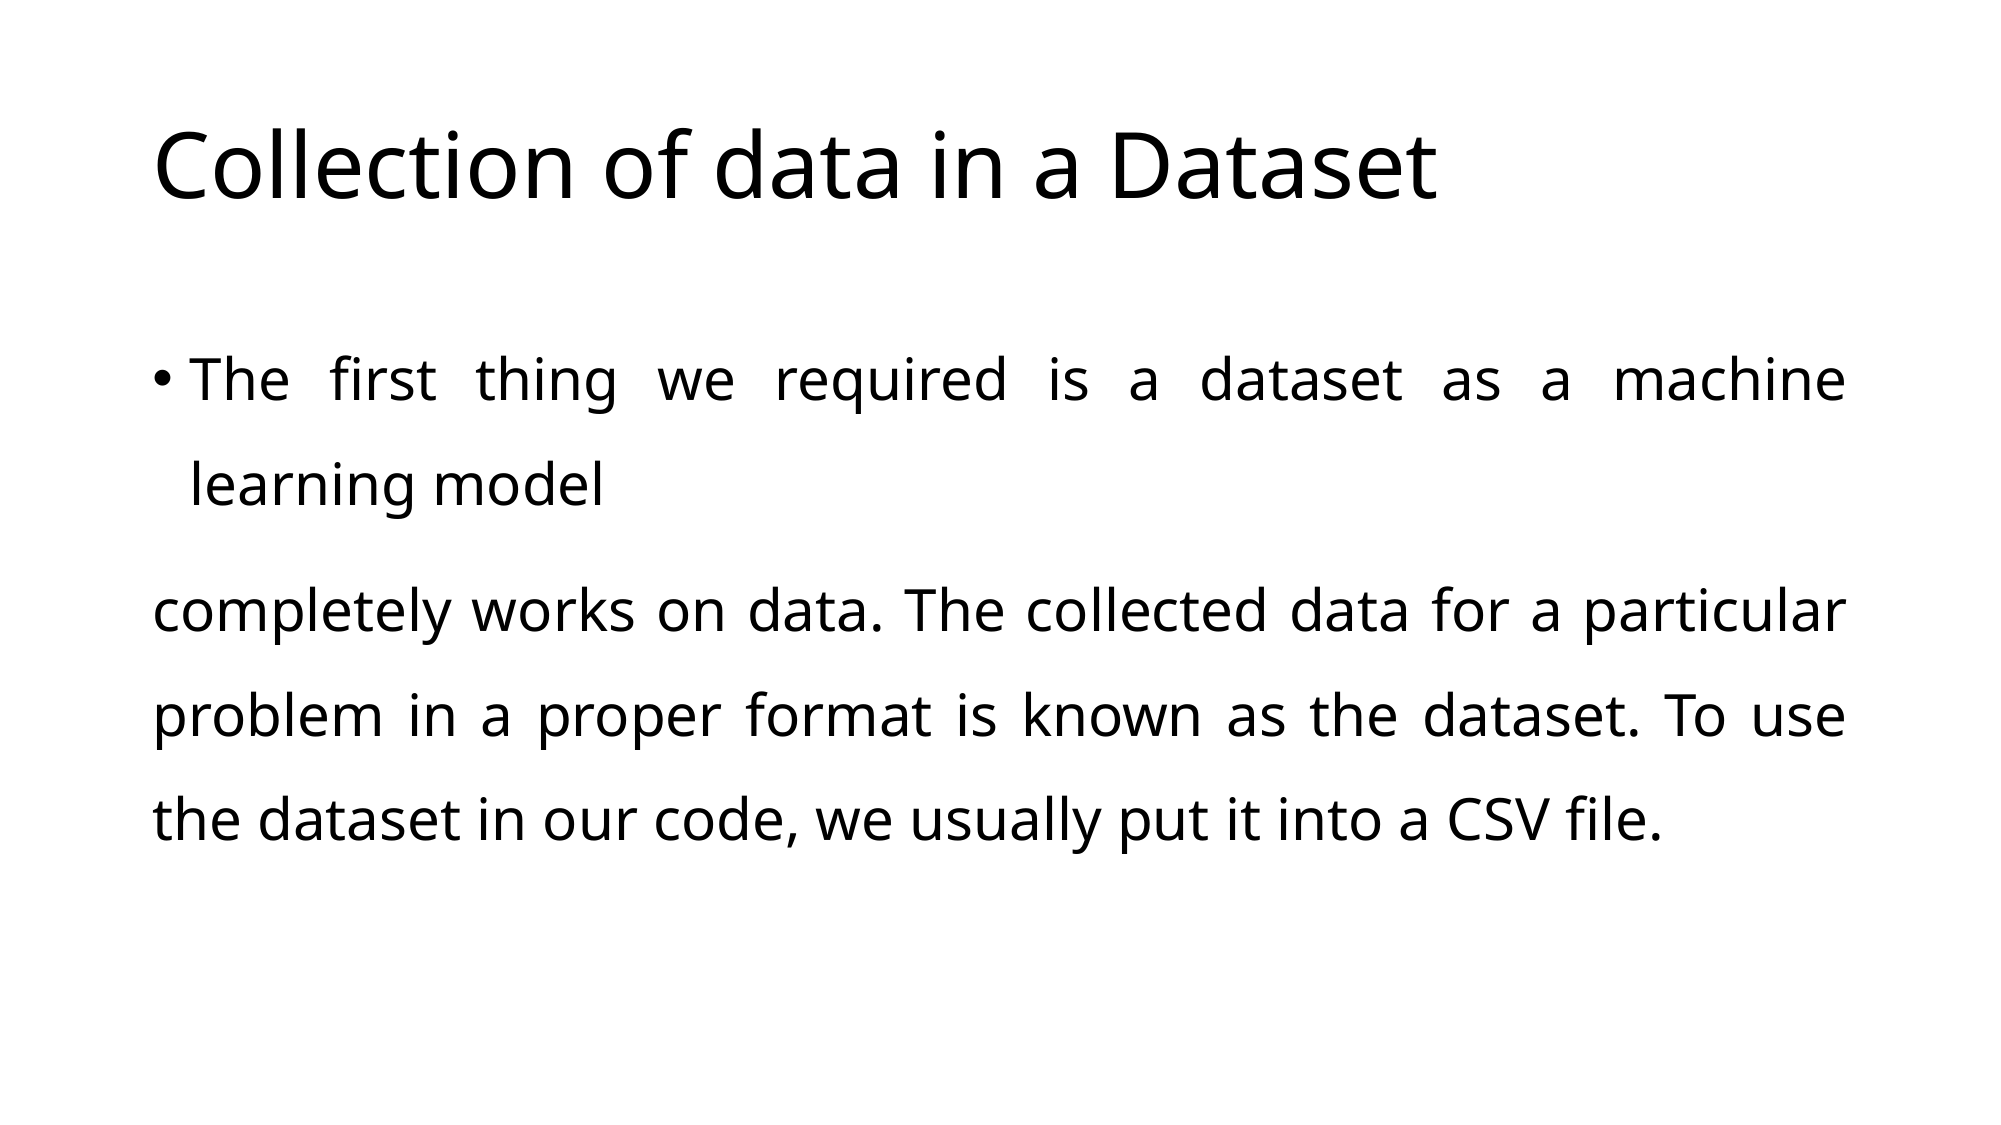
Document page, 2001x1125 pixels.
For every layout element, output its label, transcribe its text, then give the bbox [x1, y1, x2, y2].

title Collection of data in a Dataset [137, 59, 1863, 278]
list The first thing we required is a dataset as a machine learning model completely works on data. The collected data for a particular problem in a proper format is known as the dataset. To use the dataset in our code, we usually put it into a CSV file. [137, 299, 1863, 1014]
